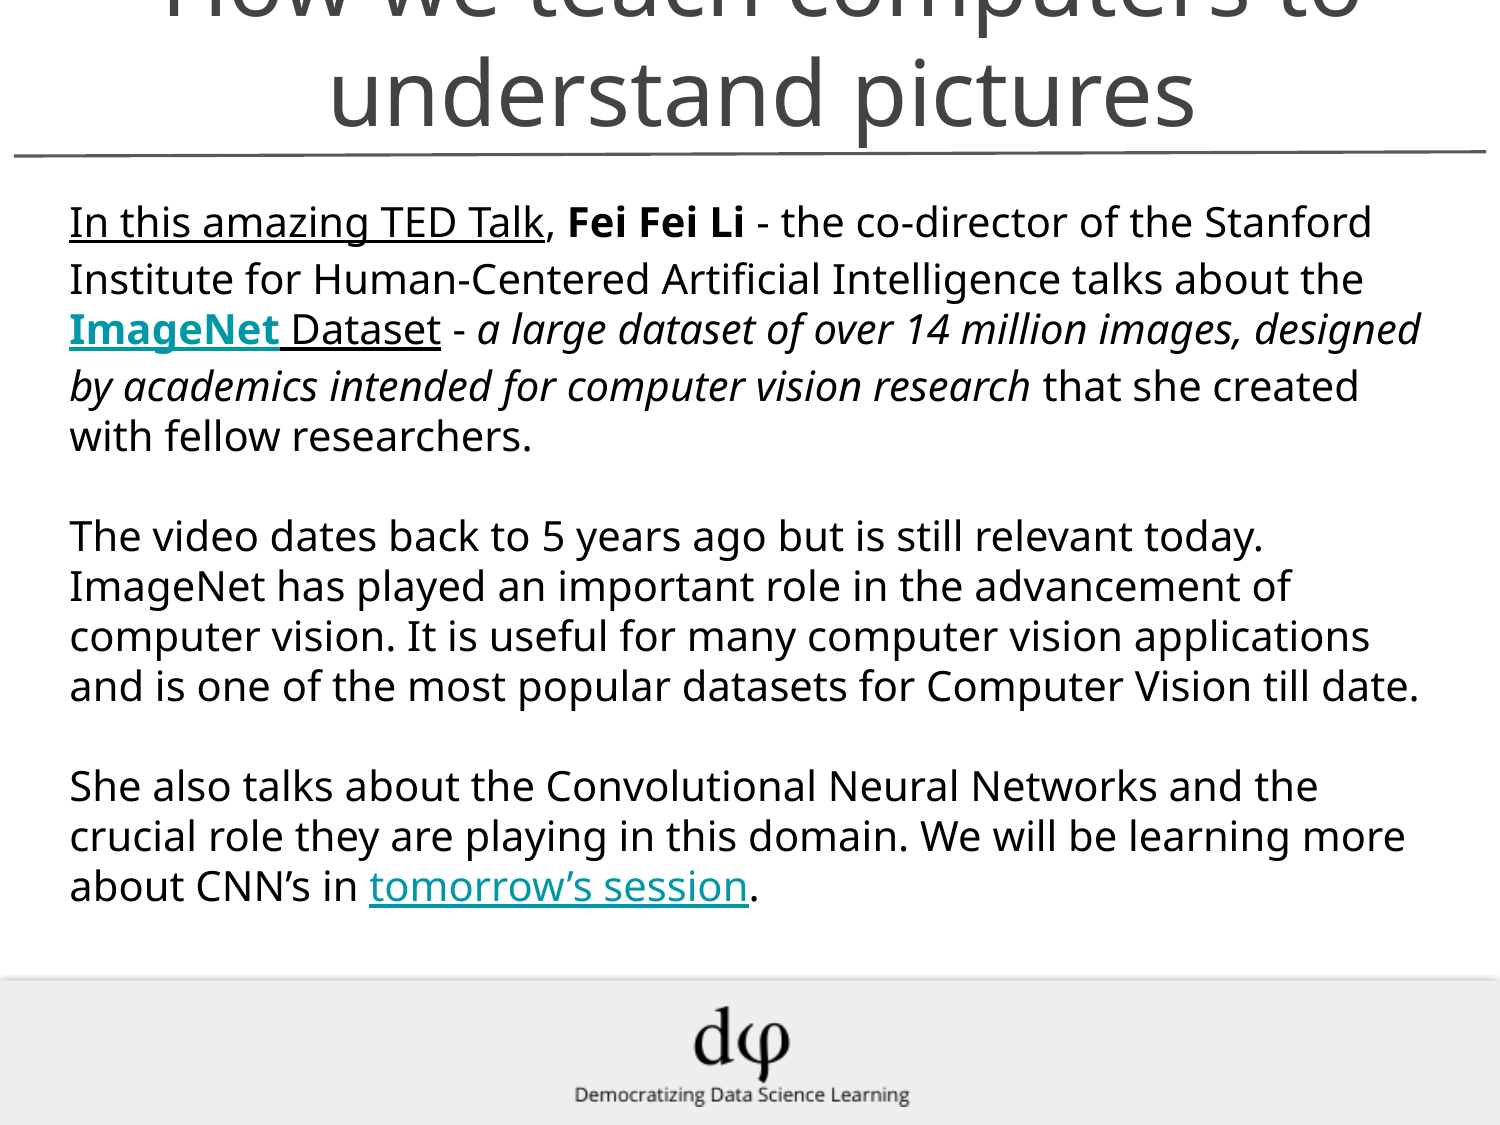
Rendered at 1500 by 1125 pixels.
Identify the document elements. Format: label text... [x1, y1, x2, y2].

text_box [0, 980, 1500, 1125]
text_box How we teach computers to understand pictures [39, 27, 1487, 151]
text_box In this amazing TED Talk, Fei Fei Li - the co-director of the Stanford Institute for Human-Centered Artificial Intelligence talks about the ImageNet Dataset - a large dataset of over 14 million images, designed by academics intended for computer vision research that she created with fellow researchers. The video dates back to 5 years ago but is still relevant today. ImageNet has played an important role in the advancement of computer vision. It is useful for many computer vision applications and is one of the most popular datasets for Computer Vision till date. She also talks about the Convolutional Neural Networks and the crucial role they are playing in this domain. We will be learning more about CNN’s in tomorrow’s session. [54, 180, 1465, 975]
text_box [13, 151, 1487, 157]
